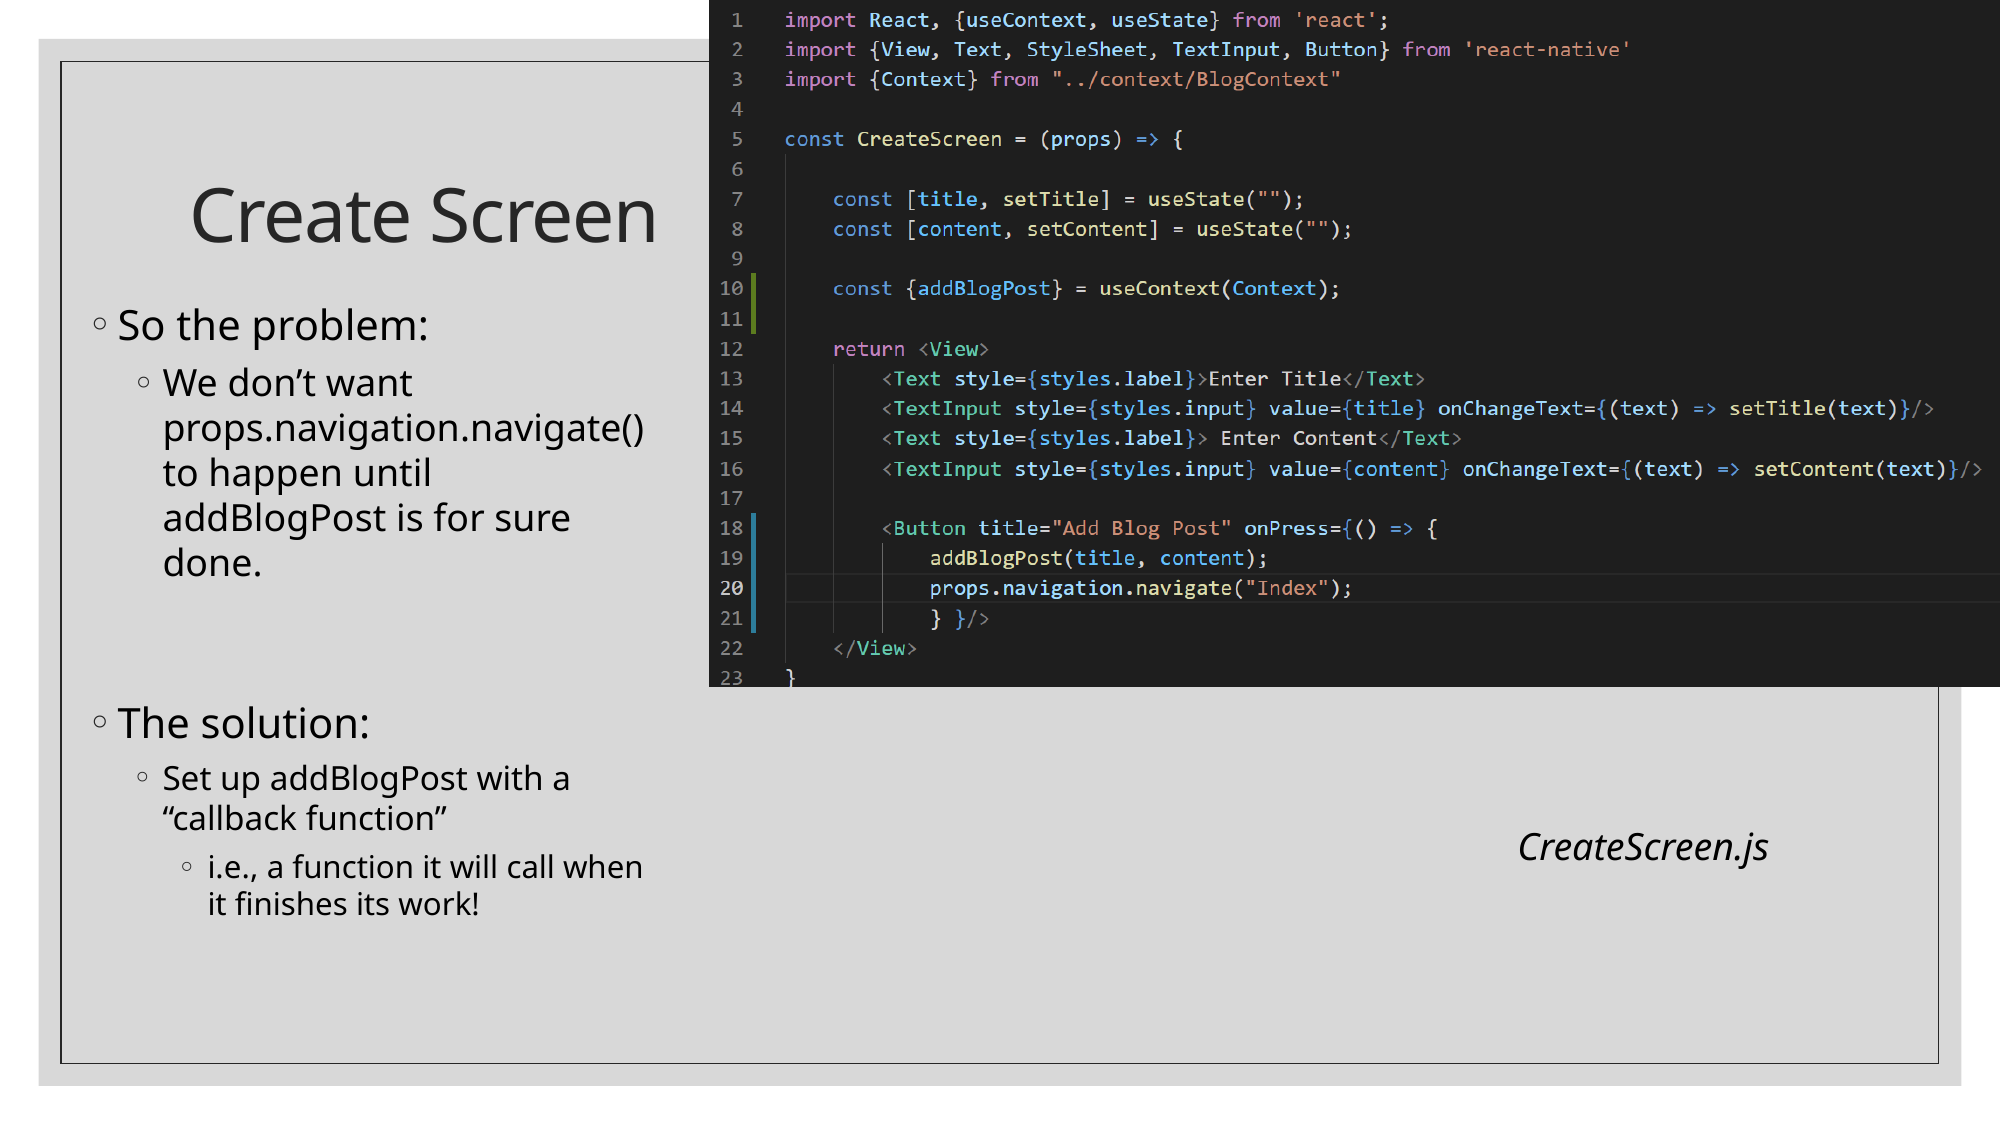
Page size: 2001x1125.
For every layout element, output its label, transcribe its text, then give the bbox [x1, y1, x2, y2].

list So the problem: We don’t want props.navigation.navigate() to happen until addBlogPost is for sure done. The solution: Set up addBlogPost with a “callback function” i.e., a function it will call when it finishes its work! [72, 281, 678, 1020]
picture [709, 0, 2000, 687]
text_box CreateScreen.js [1502, 815, 1785, 875]
title Create Screen [174, 105, 703, 331]
